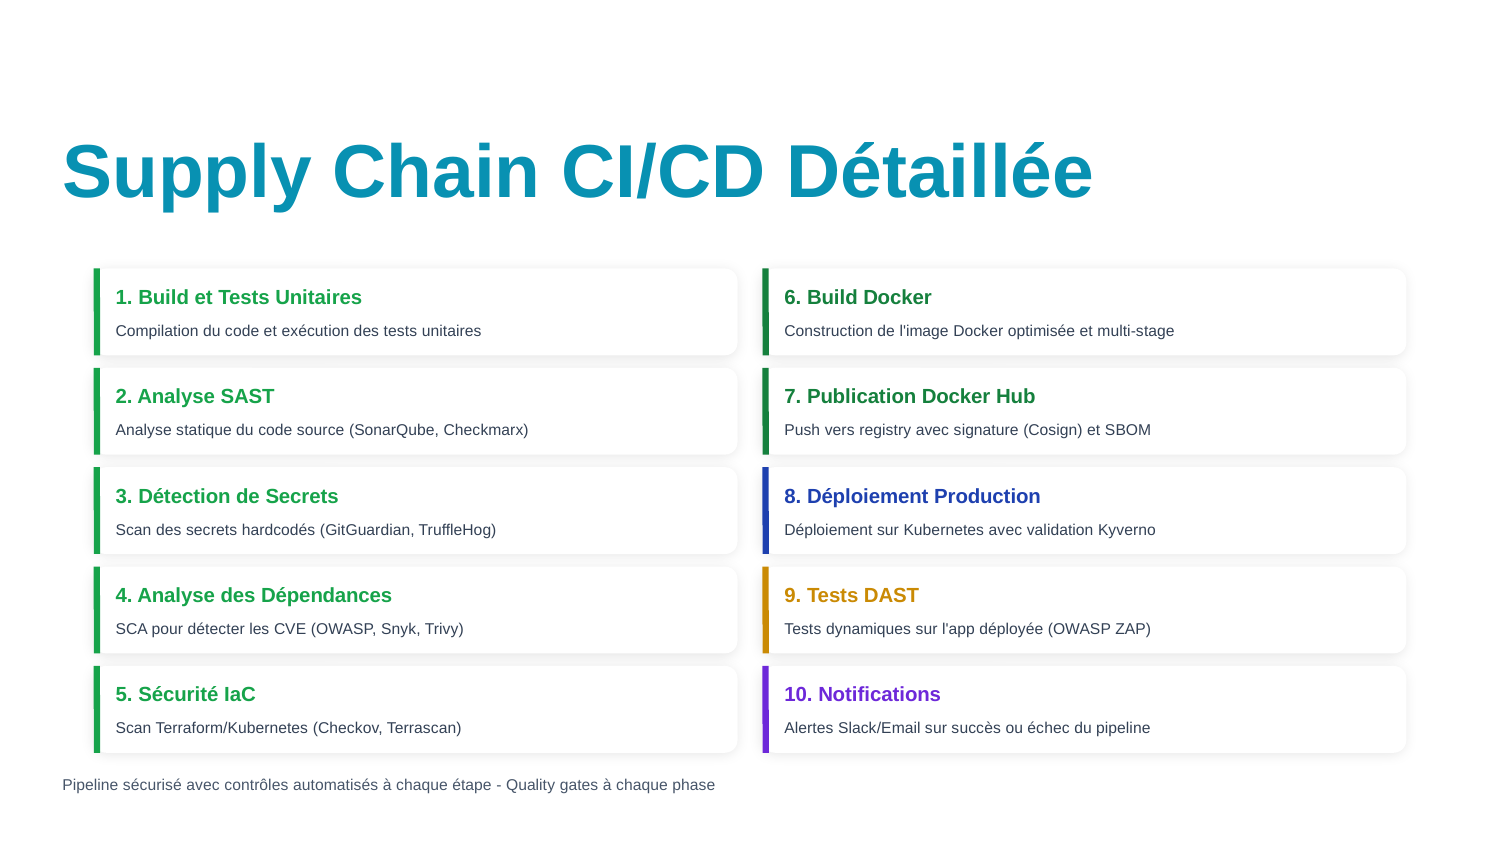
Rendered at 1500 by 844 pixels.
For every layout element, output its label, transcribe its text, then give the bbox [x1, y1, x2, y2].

text_box 10. Notifications [784, 681, 1403, 706]
text_box 4. Analyse des Dépendances [115, 582, 734, 607]
text_box [766, 367, 1407, 455]
text_box [97, 467, 738, 555]
text_box [766, 268, 1407, 356]
text_box Pipeline sécurisé avec contrôles automatisés à chaque étape - Quality gates à chaque phase [62, 768, 1465, 794]
text_box 2. Analyse SAST [115, 383, 734, 408]
text_box [97, 268, 738, 356]
text_box [97, 665, 738, 753]
text_box 5. Sécurité IaC [115, 681, 734, 706]
text_box Push vers registry avec signature (Cosign) et SBOM [784, 414, 1403, 439]
text_box Construction de l'image Docker optimisée et multi-stage [784, 314, 1403, 340]
text_box Scan des secrets hardcodés (GitGuardian, TruffleHog) [115, 513, 734, 539]
text_box Déploiement sur Kubernetes avec validation Kyverno [784, 513, 1403, 539]
text_box Alertes Slack/Email sur succès ou échec du pipeline [784, 712, 1403, 738]
text_box [97, 367, 738, 455]
text_box [97, 566, 738, 654]
text_box Tests dynamiques sur l'app déployée (OWASP ZAP) [784, 612, 1403, 638]
text_box Compilation du code et exécution des tests unitaires [115, 314, 734, 340]
text_box SCA pour détecter les CVE (OWASP, Snyk, Trivy) [115, 612, 734, 638]
text_box 6. Build Docker [784, 284, 1403, 309]
text_box [766, 665, 1407, 753]
text_box [766, 566, 1407, 654]
text_box 9. Tests DAST [784, 582, 1403, 607]
text_box 3. Détection de Secrets [115, 482, 734, 508]
text_box Scan Terraform/Kubernetes (Checkov, Terrascan) [115, 712, 734, 738]
text_box [766, 467, 1407, 555]
text_box 7. Publication Docker Hub [784, 383, 1403, 408]
text_box Analyse statique du code source (SonarQube, Checkmarx) [115, 414, 734, 439]
text_box Supply Chain CI/CD Détaillée [31, 122, 1119, 213]
text_box 8. Déploiement Production [784, 482, 1403, 508]
text_box 1. Build et Tests Unitaires [115, 284, 734, 309]
